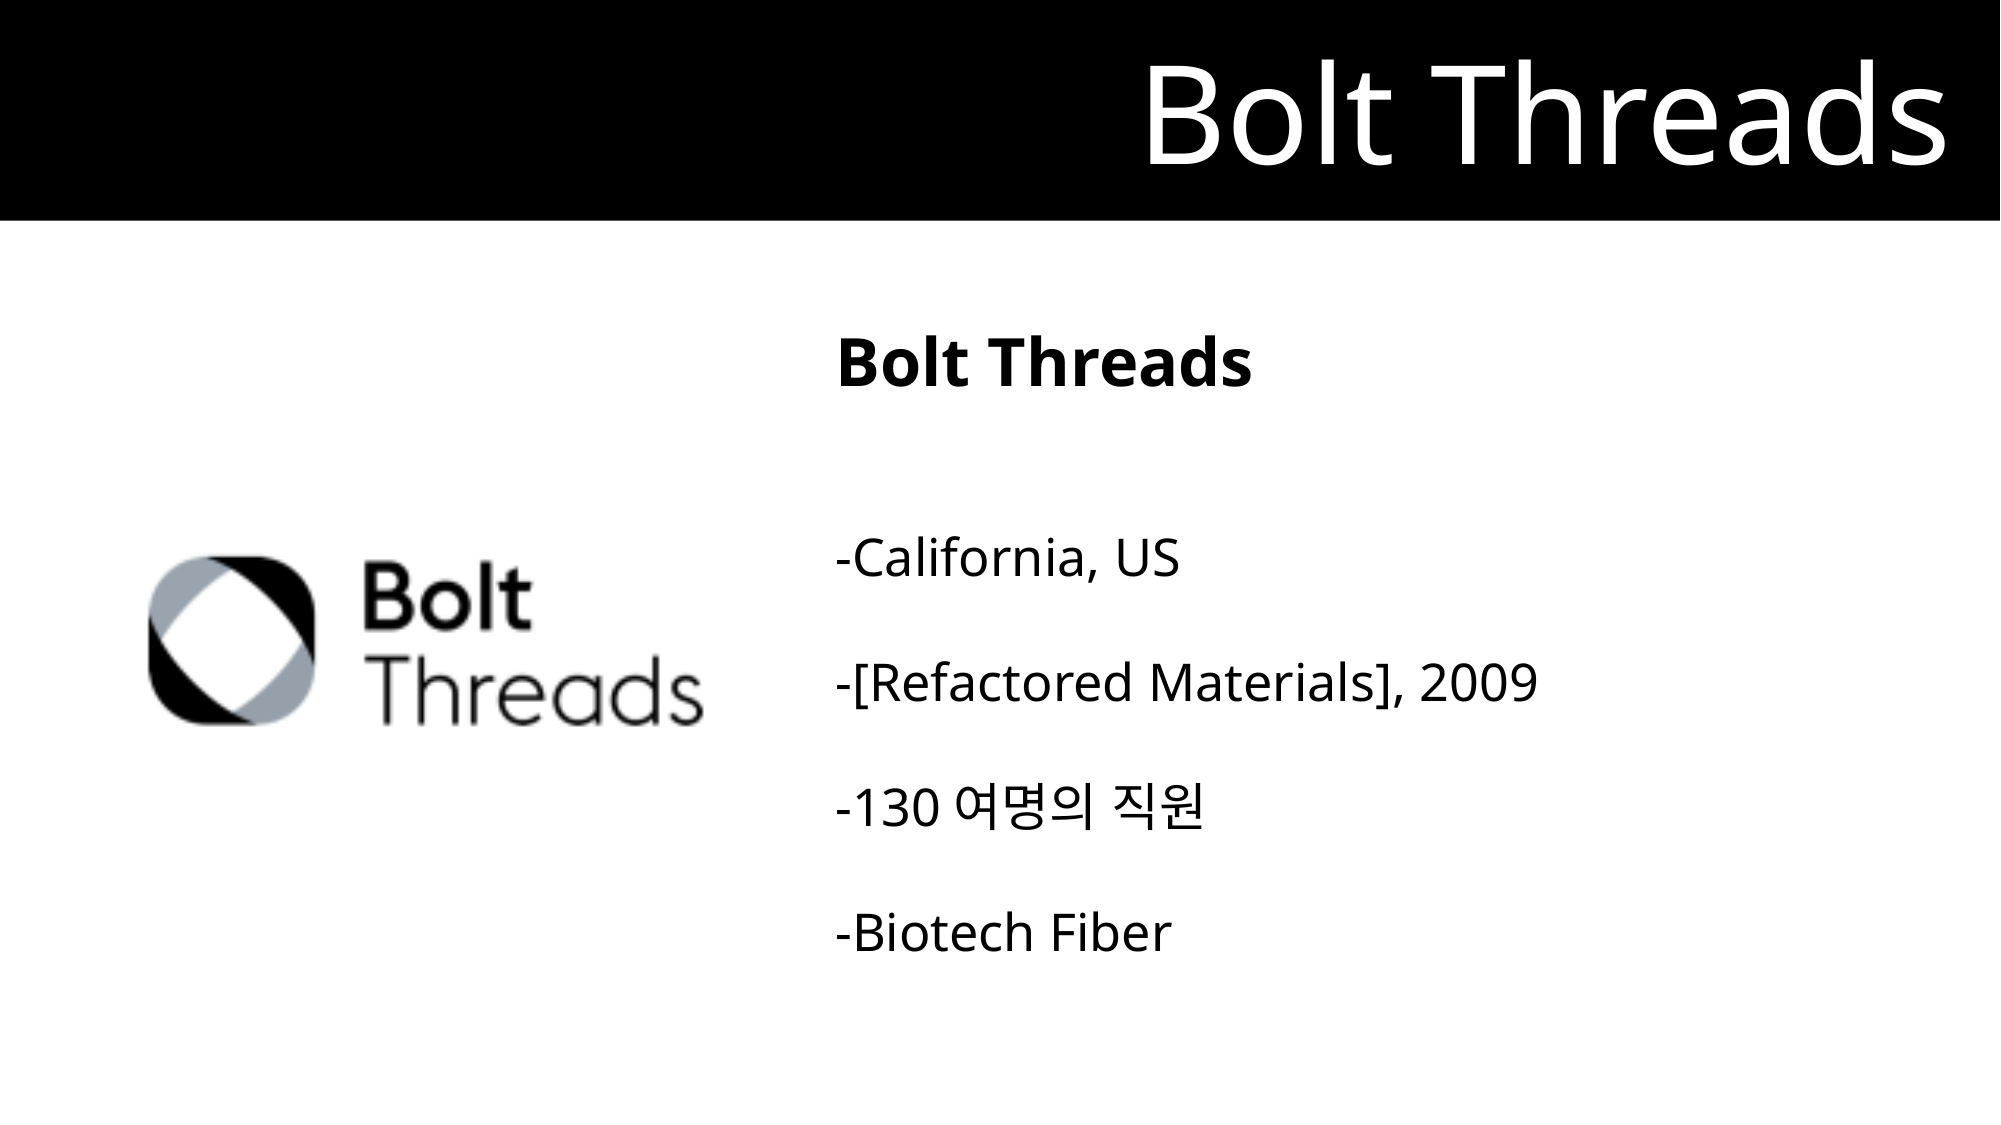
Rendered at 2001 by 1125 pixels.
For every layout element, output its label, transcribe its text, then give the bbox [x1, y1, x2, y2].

picture [134, 511, 757, 777]
text_box [0, 0, 2000, 222]
text_box Bolt Threads [377, 22, 1967, 219]
text_box Bolt Threads -California, US -[Refactored Materials], 2009 -130여명의 직원 -Biotech Fiber [820, 312, 1903, 970]
